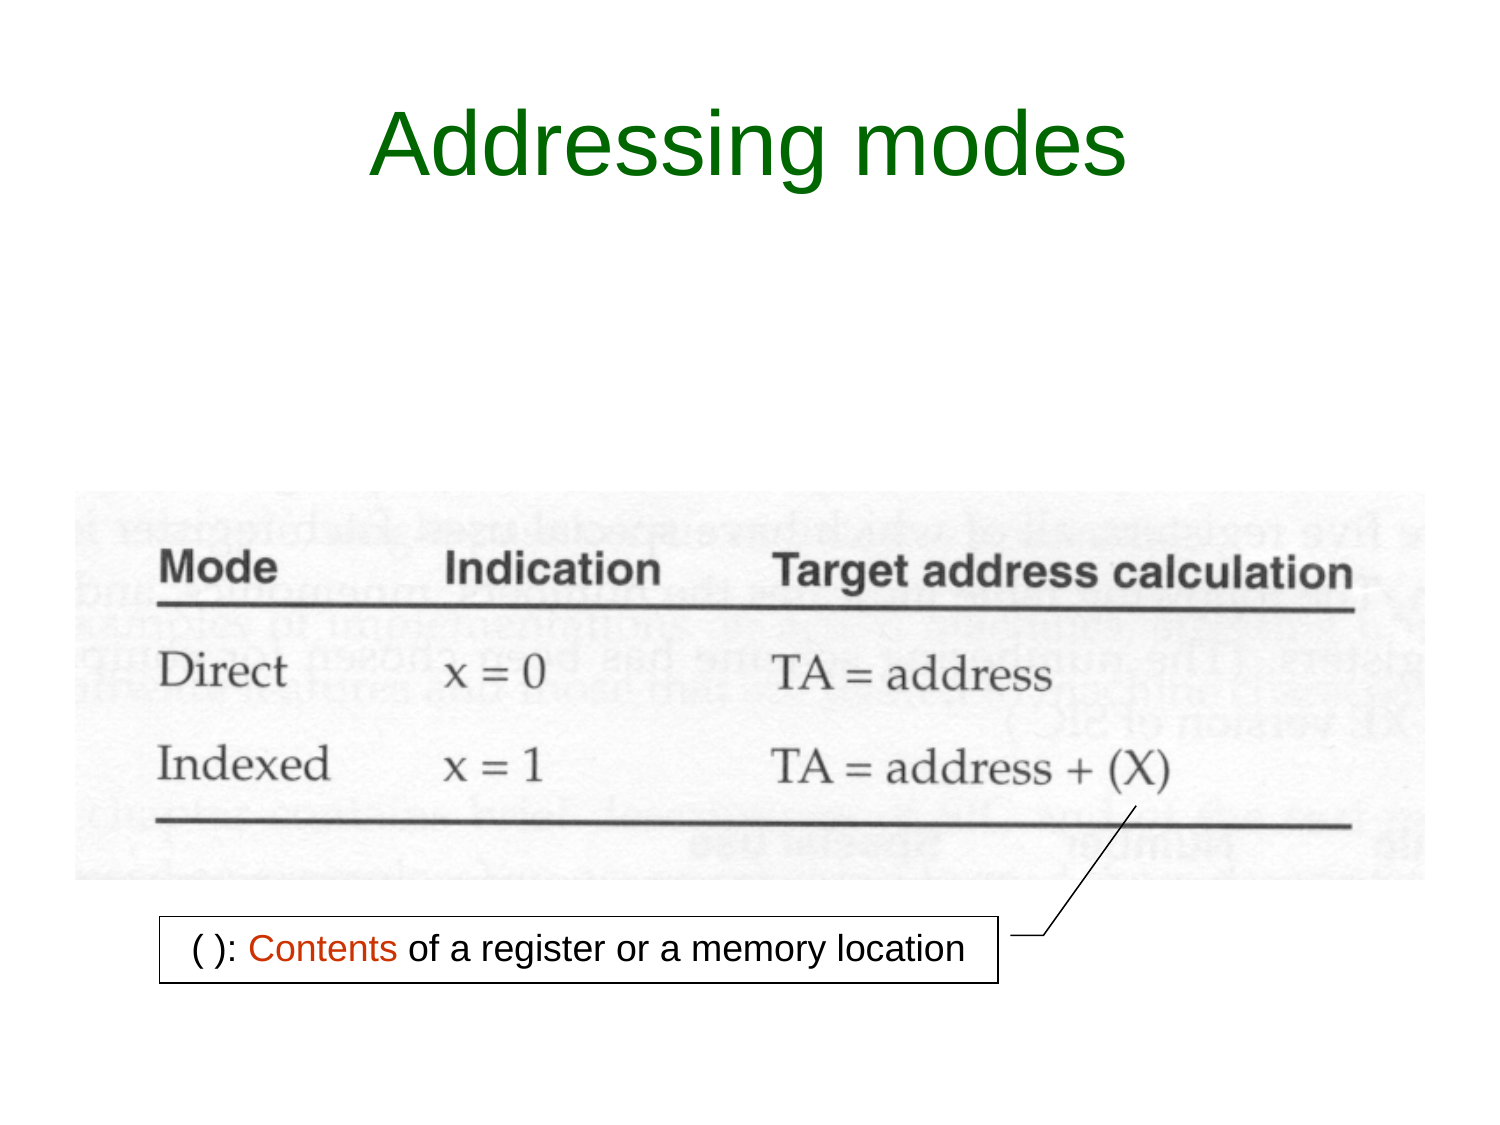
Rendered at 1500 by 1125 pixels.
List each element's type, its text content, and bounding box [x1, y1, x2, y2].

title Addressing modes [74, 44, 1426, 233]
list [74, 490, 1426, 880]
text_box ( ): Contents of a register or a memory location [159, 916, 998, 983]
